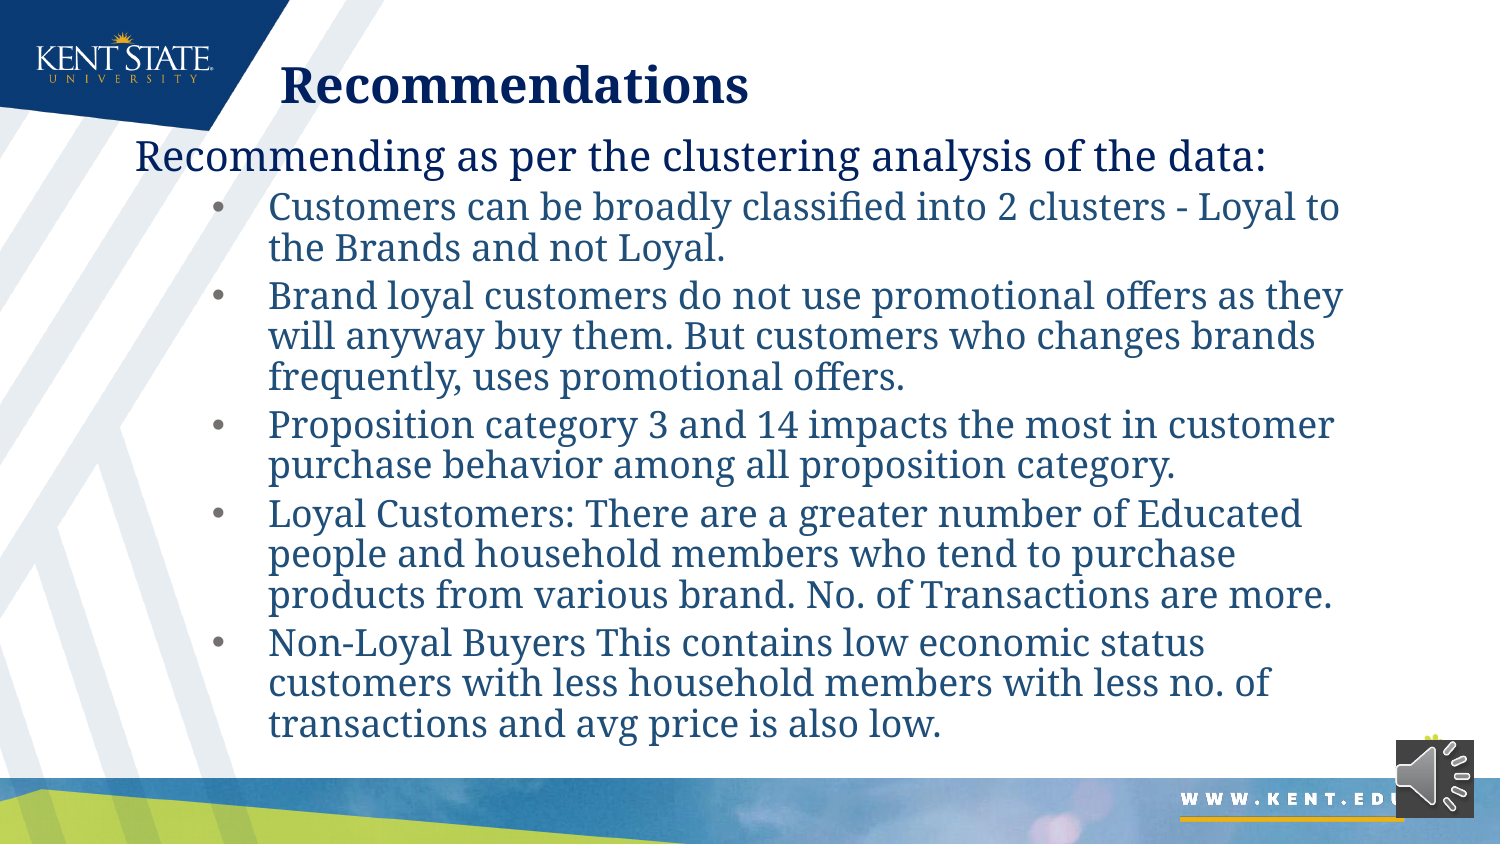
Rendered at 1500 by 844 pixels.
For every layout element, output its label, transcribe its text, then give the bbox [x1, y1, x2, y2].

list Recommending as per the clustering analysis of the data: Customers can be broadly classified into 2 clusters - Loyal to the Brands and not Loyal. Brand loyal customers do not use promotional offers as they will anyway buy them. But customers who changes brands frequently, uses promotional offers. Proposition category 3 and 14 impacts the most in customer purchase behavior among all proposition category. Loyal Customers: There are a greater number of Educated people and household members who tend to purchase products from various brand. No. of Transactions are more. Non-Loyal Buyers This contains low economic status customers with less household members with less no. of transactions and avg price is also low. [103, 127, 1397, 694]
picture [0, 0, 1500, 844]
title Recommendations [265, 0, 1397, 127]
